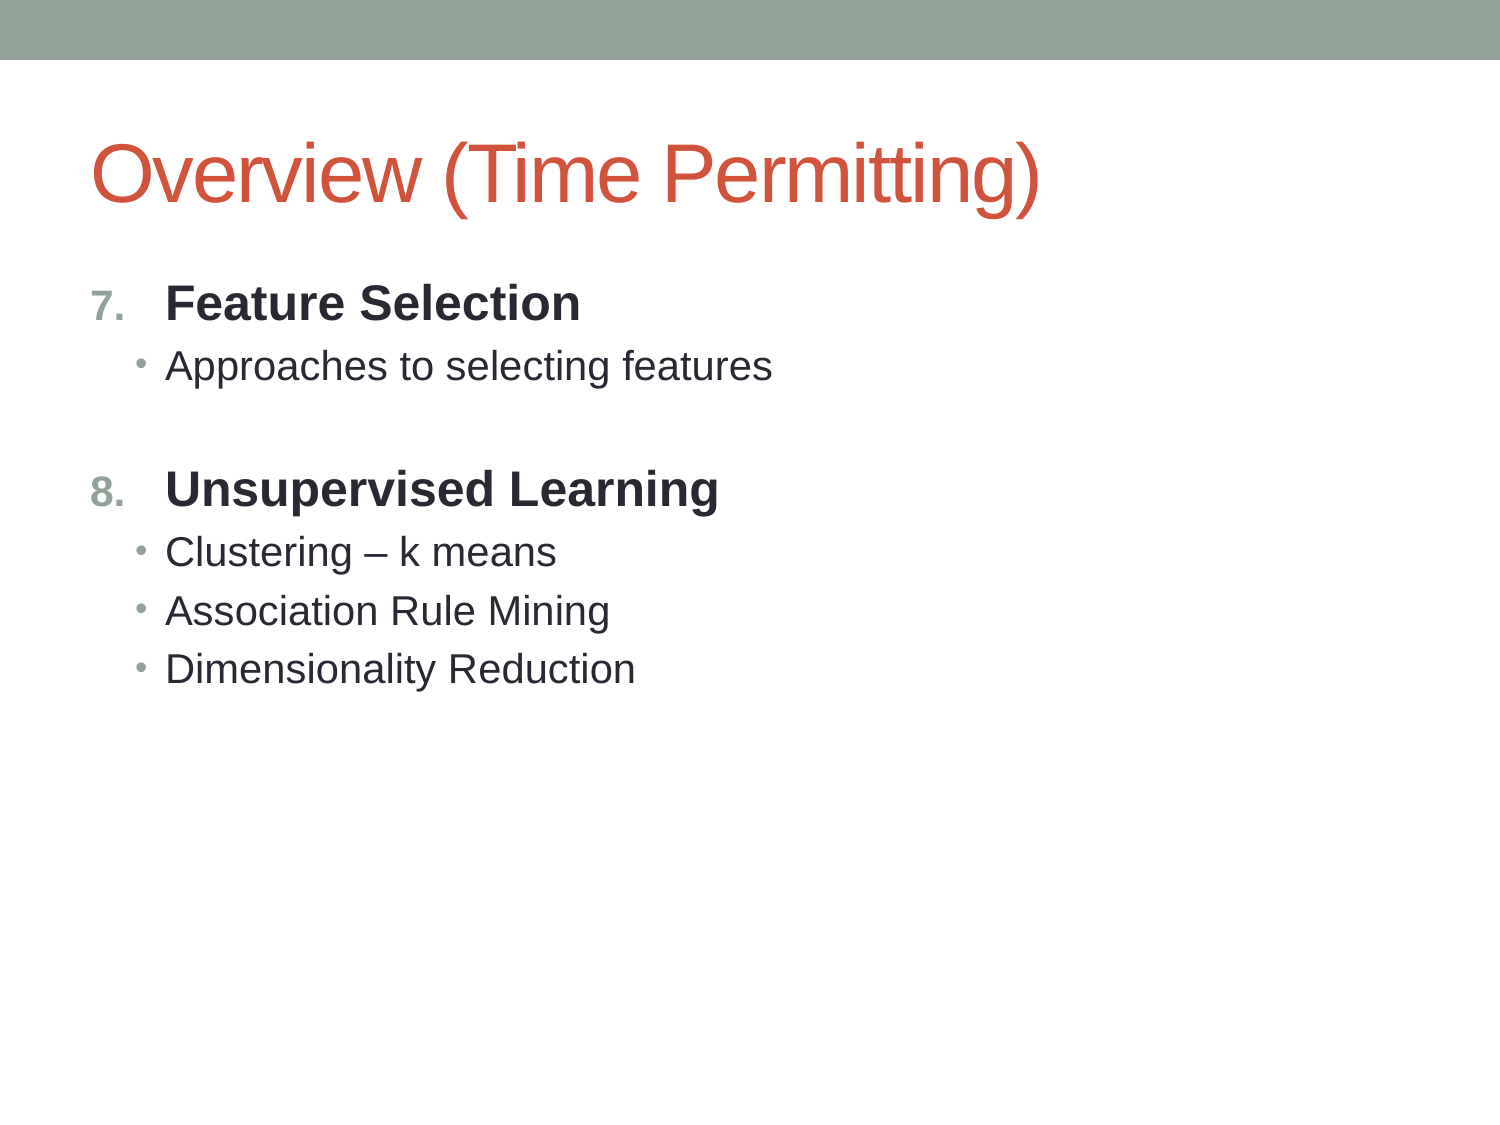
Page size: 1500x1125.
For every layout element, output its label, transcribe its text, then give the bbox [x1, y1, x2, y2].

list Feature Selection Approaches to selecting features Unsupervised Learning Clustering – k means Association Rule Mining Dimensionality Reduction [75, 262, 1425, 1063]
title Overview (Time Permitting) [75, 87, 1425, 250]
